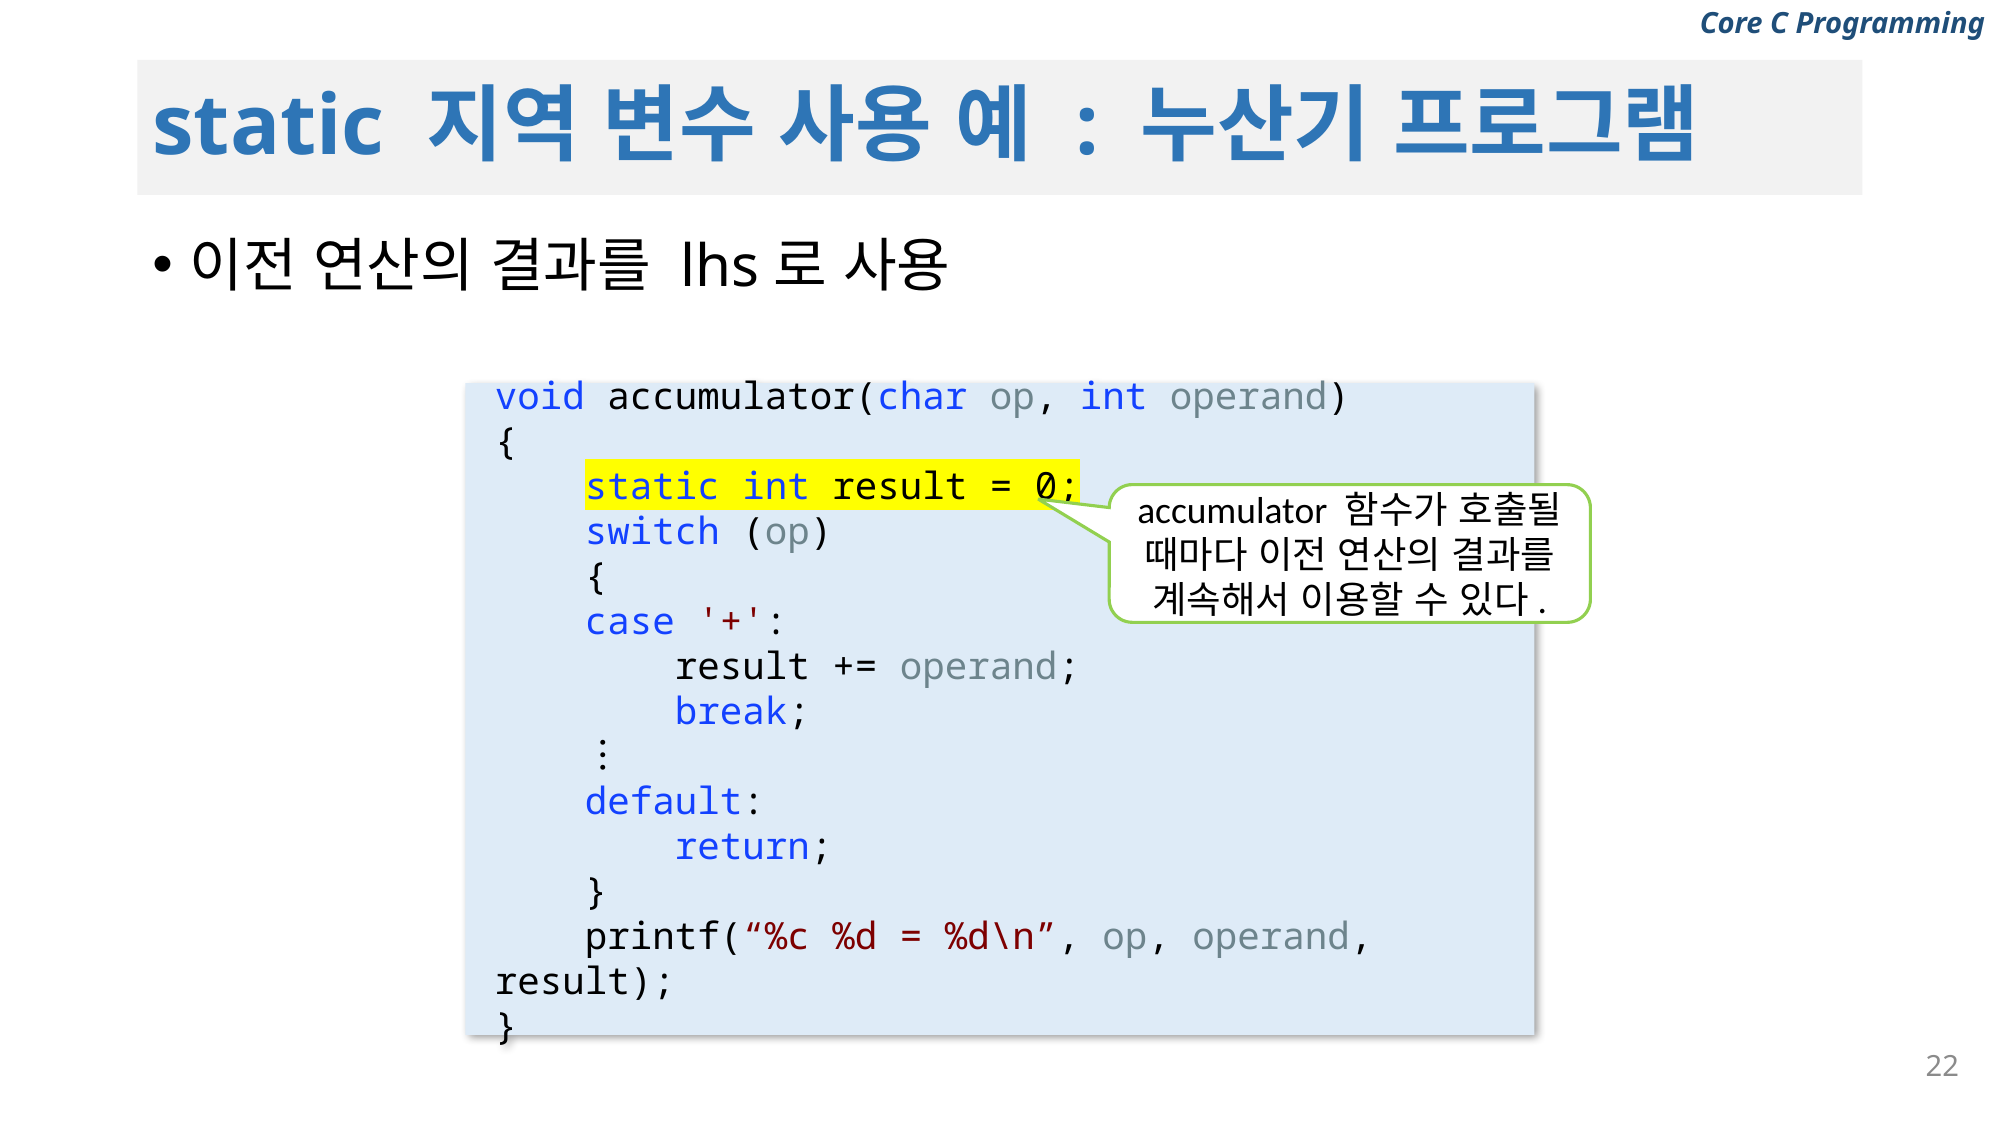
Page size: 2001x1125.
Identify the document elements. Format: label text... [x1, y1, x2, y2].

text_box void accumulator(char op, int operand) { static int result = 0; switch (op) { case '+': result += operand; break; ︙ default: return; } printf(“%c %d = %d\n”, op, operand, result); } [464, 382, 1536, 1036]
slide_number 22 [1850, 1028, 1975, 1107]
title static 지역 변수 사용 예 : 누산기 프로그램 [137, 59, 1863, 195]
text_box accumulator 함수가 호출될 때마다 이전 연산의 결과를 계속해서 이용할 수 있다. [1037, 483, 1592, 624]
list 이전 연산의 결과를 lhs로 사용 [137, 228, 1863, 1084]
